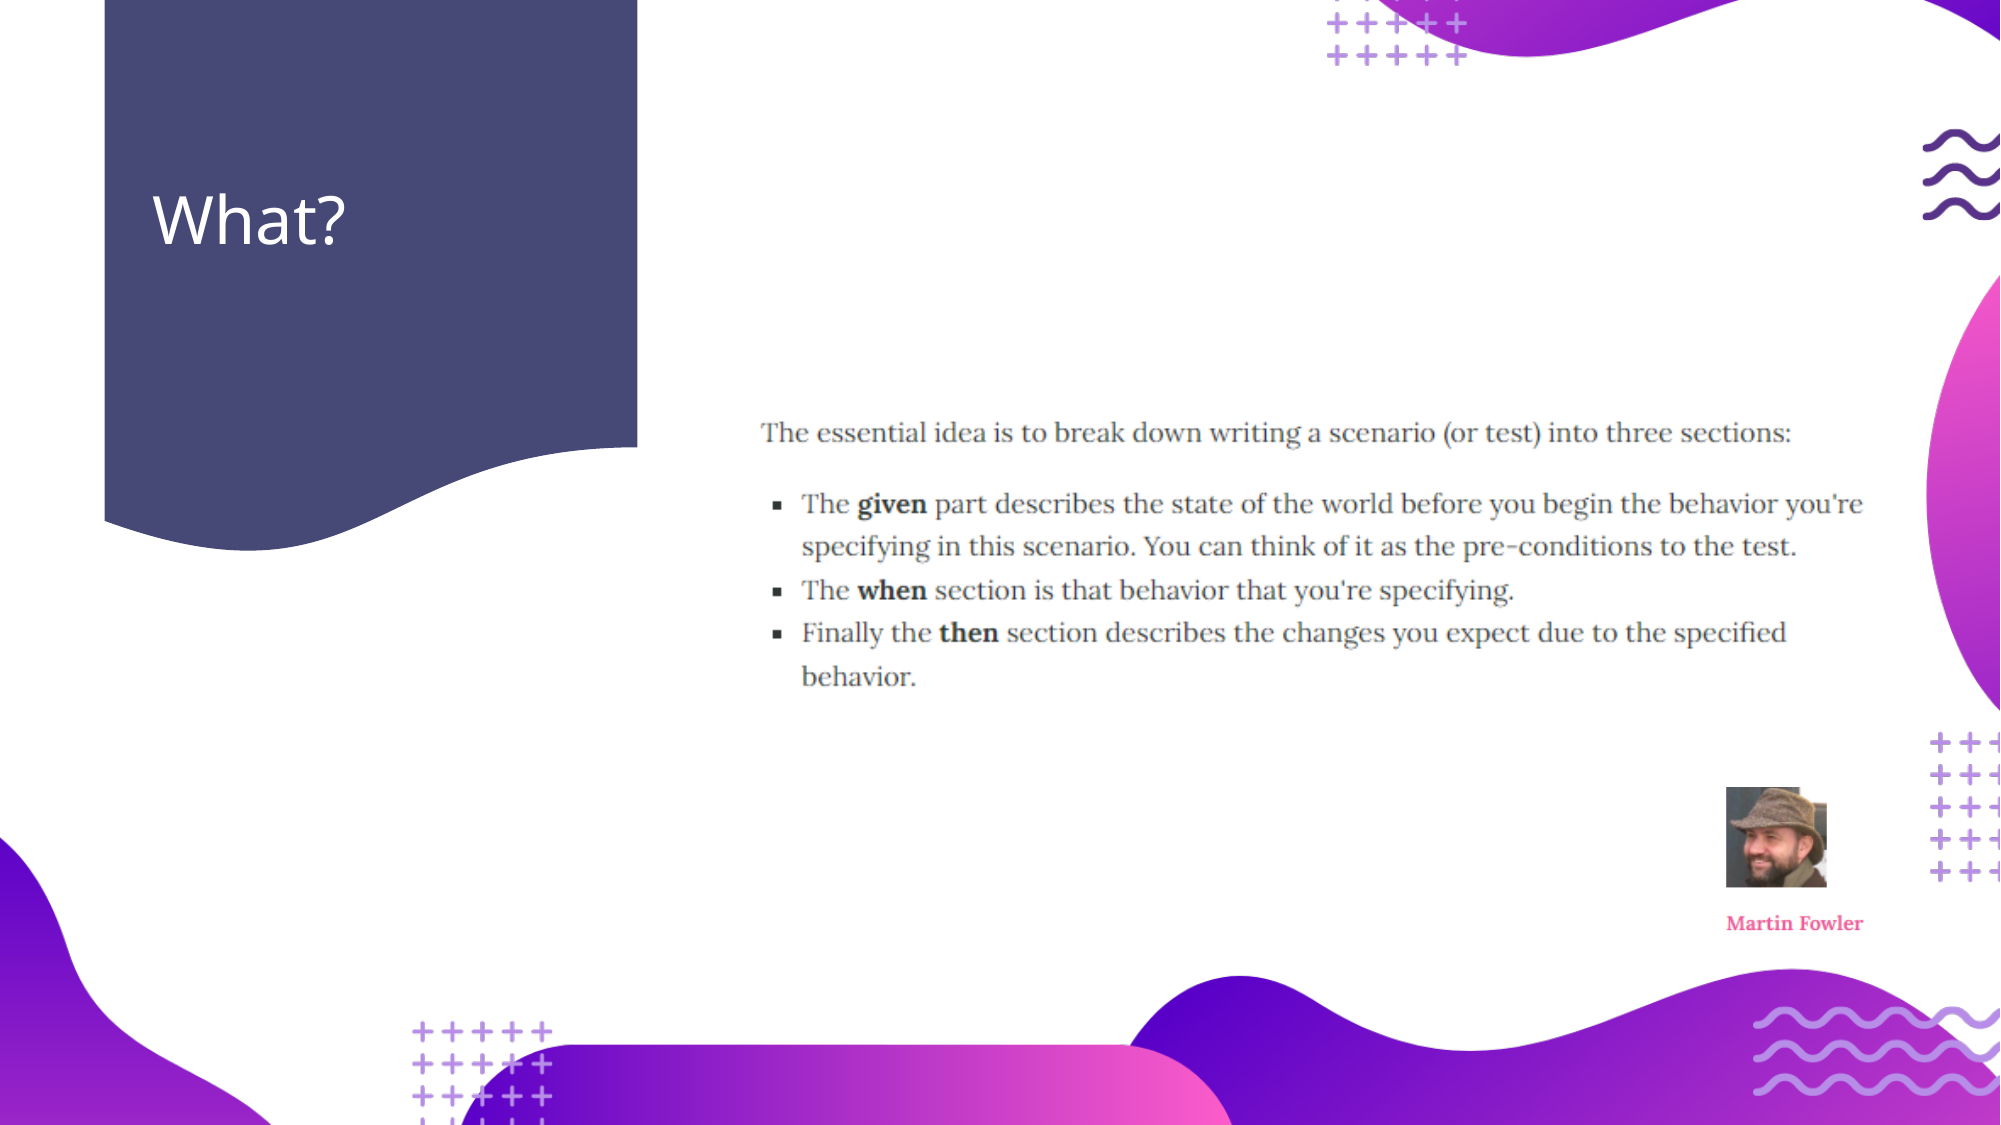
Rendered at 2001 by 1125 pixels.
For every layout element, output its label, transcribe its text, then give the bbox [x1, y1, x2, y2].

title What? [137, 28, 604, 417]
picture [0, 0, 2000, 1125]
text_box [103, 0, 639, 552]
